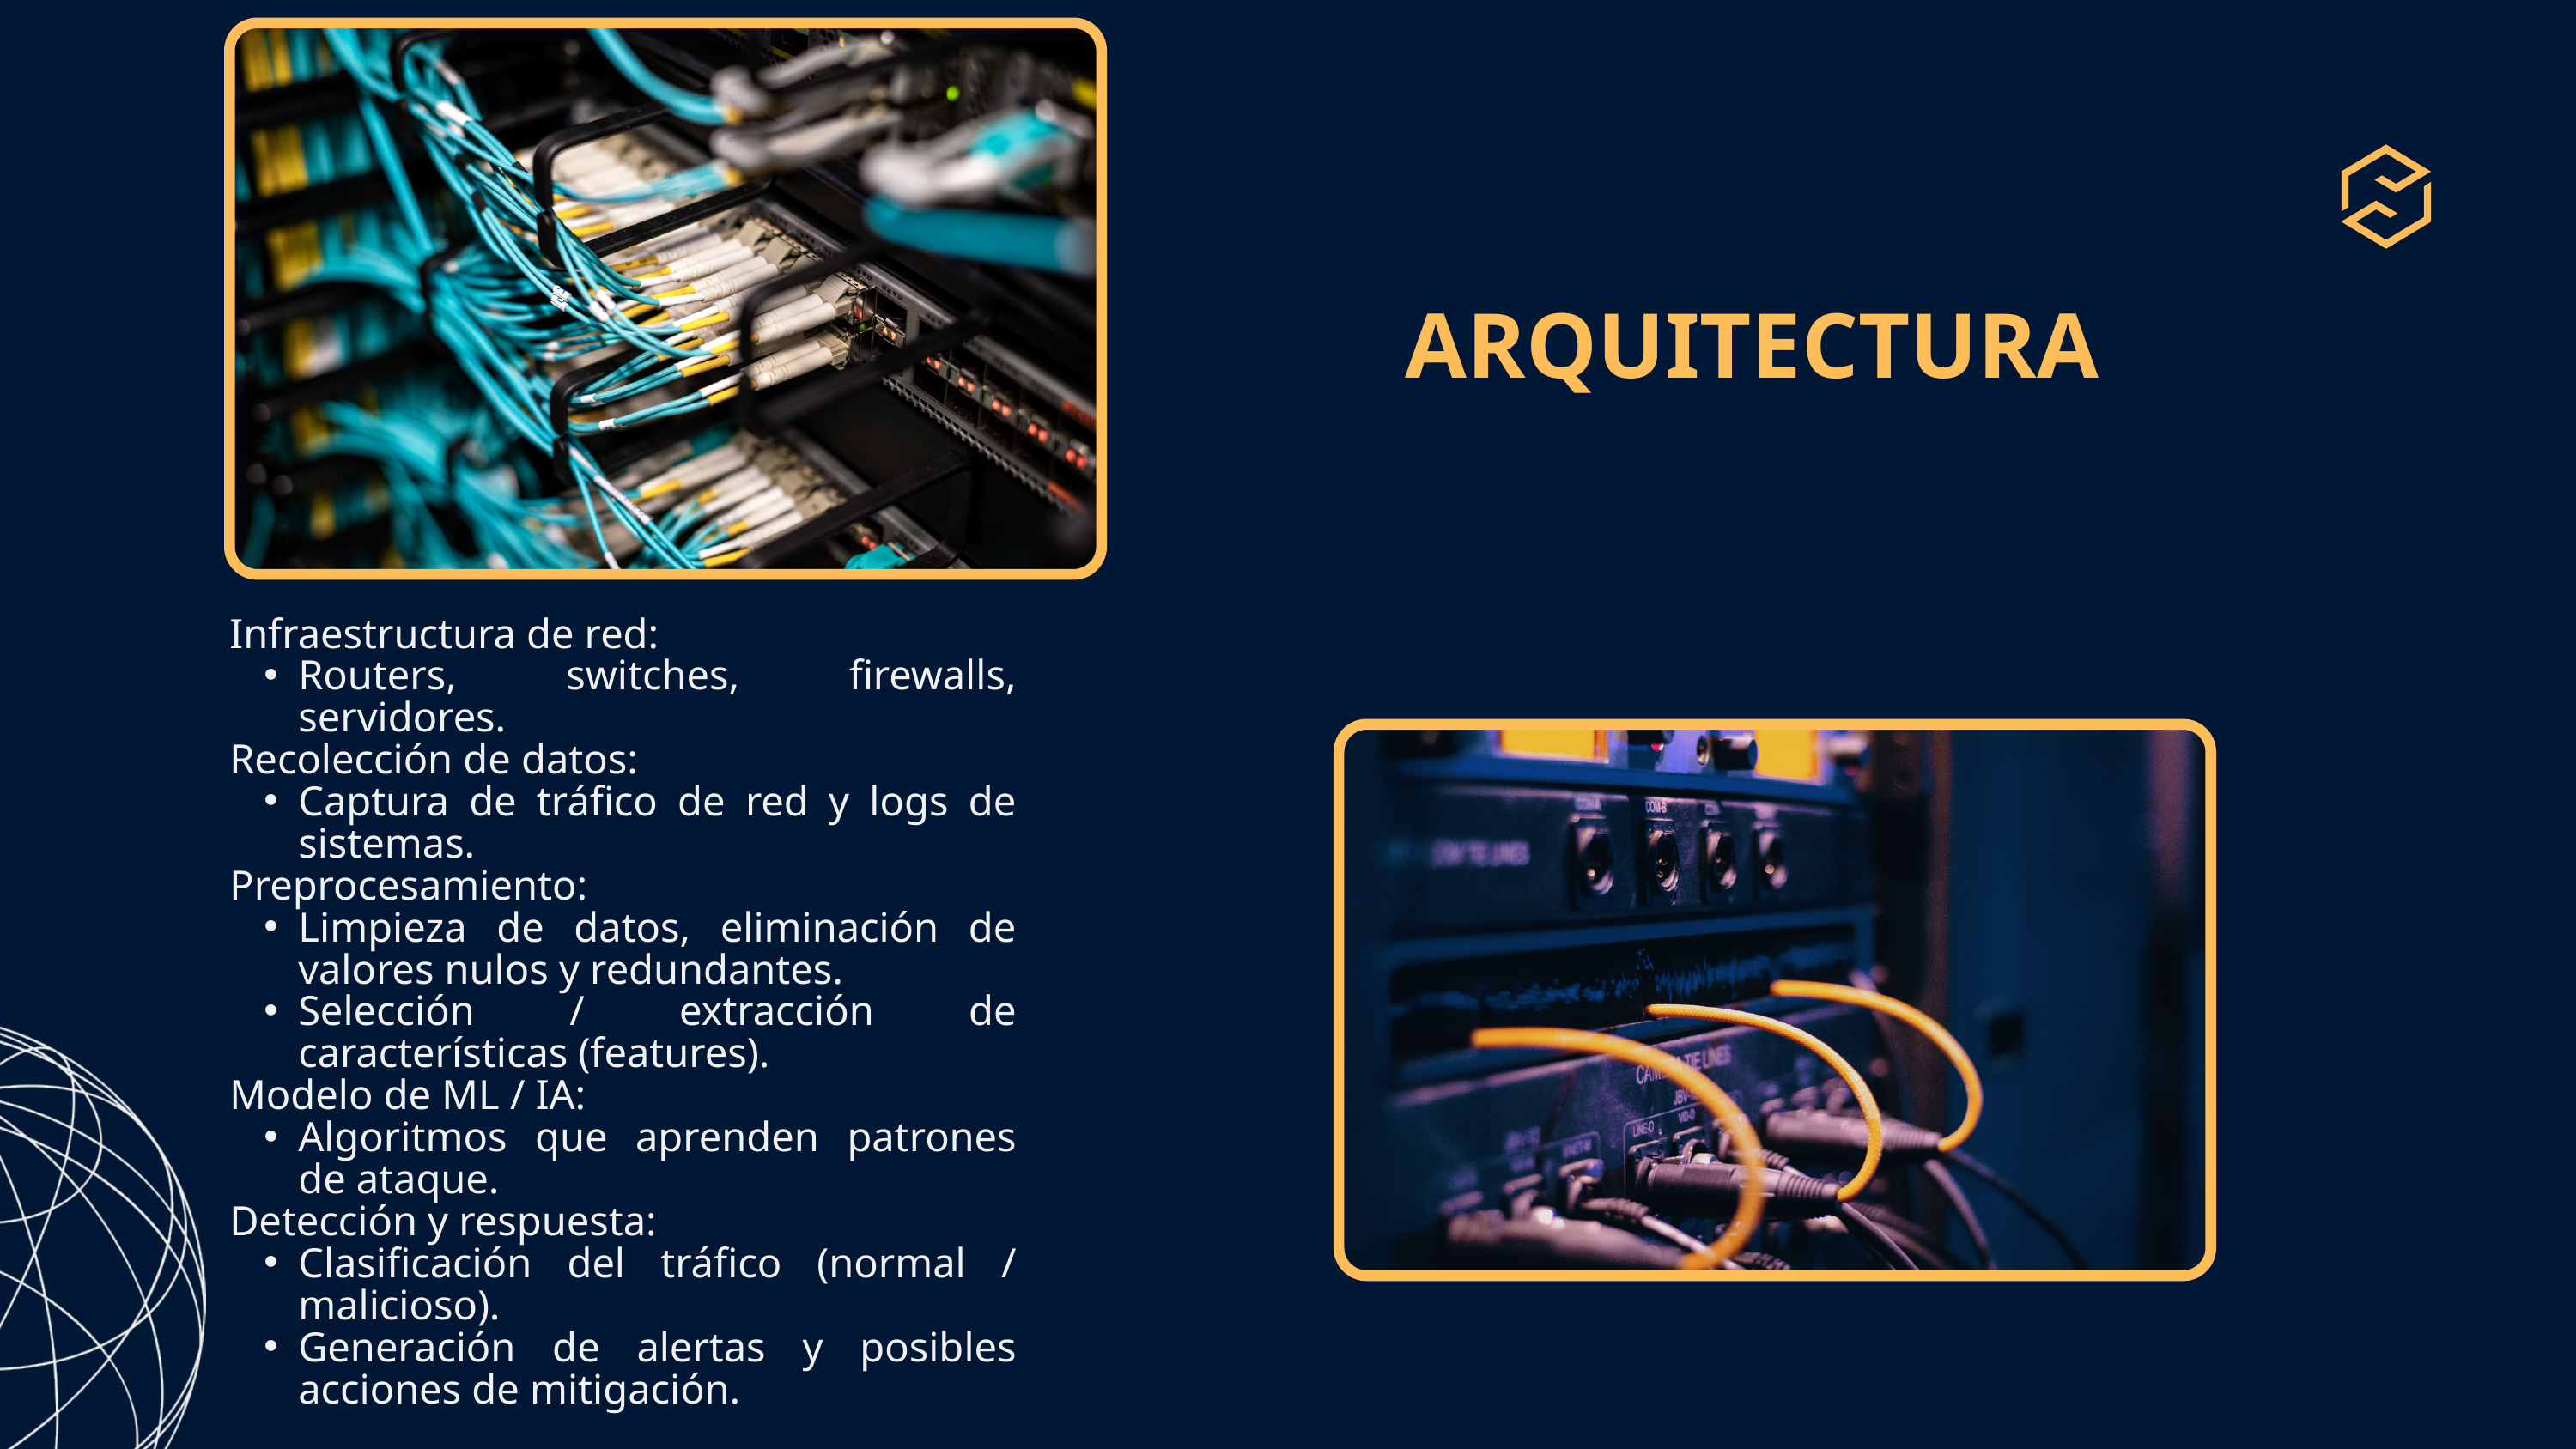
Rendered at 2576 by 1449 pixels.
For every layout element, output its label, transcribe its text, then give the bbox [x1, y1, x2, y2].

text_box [1338, 724, 2211, 1276]
text_box Infraestructura de red: Routers, switches, firewalls, servidores. Recolección de datos: Captura de tráfico de red y logs de sistemas. Preprocesamiento: Limpieza de datos, eliminación de valores nulos y redundantes. Selección / extracción de características (features). Modelo de ML / IA: Algoritmos que aprenden patrones de ataque. Detección y respuesta: Clasificación del tráfico (normal / malicioso). Generación de alertas y posibles acciones de mitigación. [229, 614, 1018, 1449]
text_box ARQUITECTURA [1405, 302, 2211, 396]
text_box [229, 22, 1103, 575]
text_box [2341, 144, 2432, 249]
text_box [0, 1014, 206, 1449]
